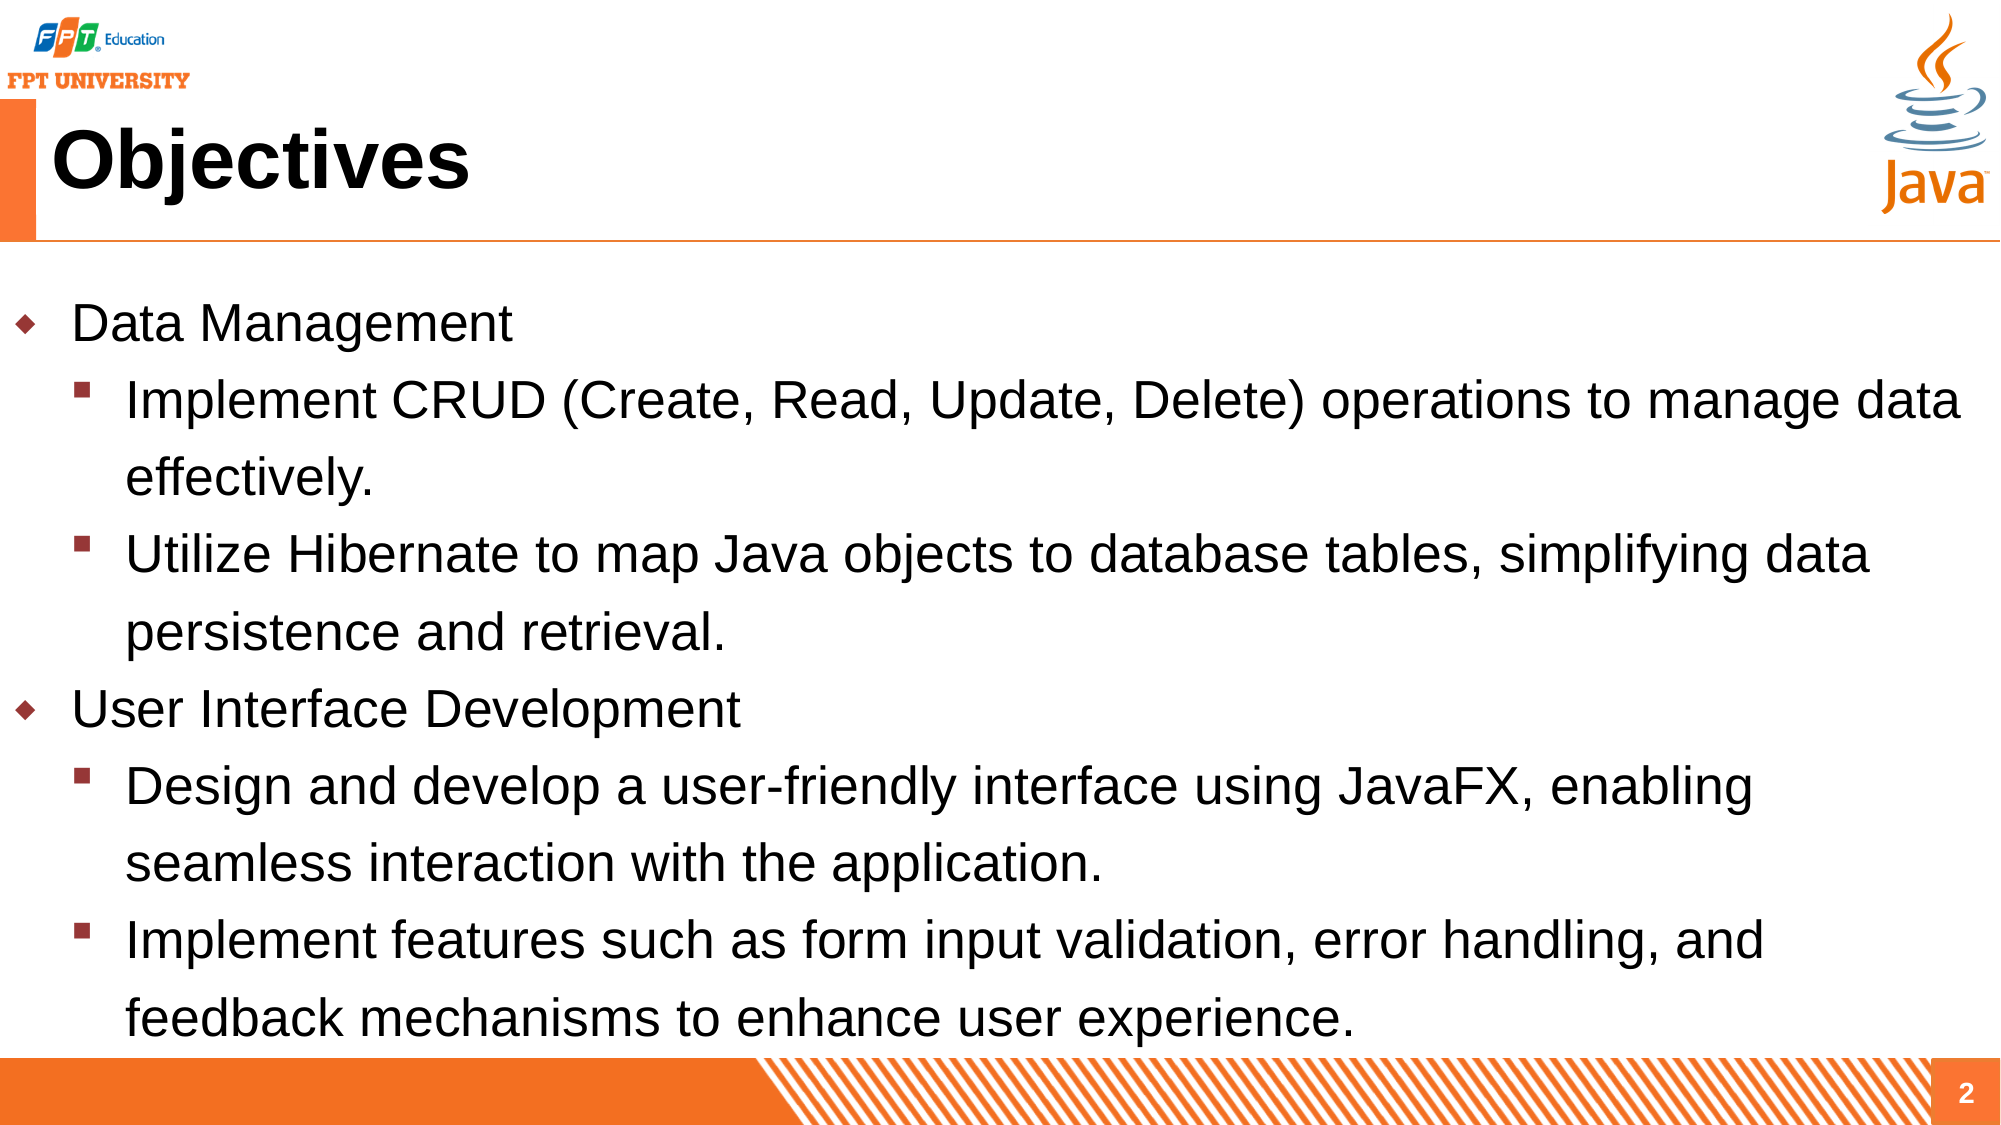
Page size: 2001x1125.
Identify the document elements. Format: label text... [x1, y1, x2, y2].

list Data Management Implement CRUD (Create, Read, Update, Delete) operations to manage data effectively. Utilize Hibernate to map Java objects to database tables, simplifying data persistence and retrieval. User Interface Development Design and develop a user-friendly interface using JavaFX, enabling seamless interaction with the application. Implement features such as form input validation, error handling, and feedback mechanisms to enhance user experience. [0, 266, 2000, 1057]
picture [1868, 4, 2000, 226]
picture [0, 1058, 1934, 1125]
title Objectives [36, 108, 1869, 215]
slide_number 2 [1933, 1059, 2000, 1124]
picture [0, 2, 197, 99]
